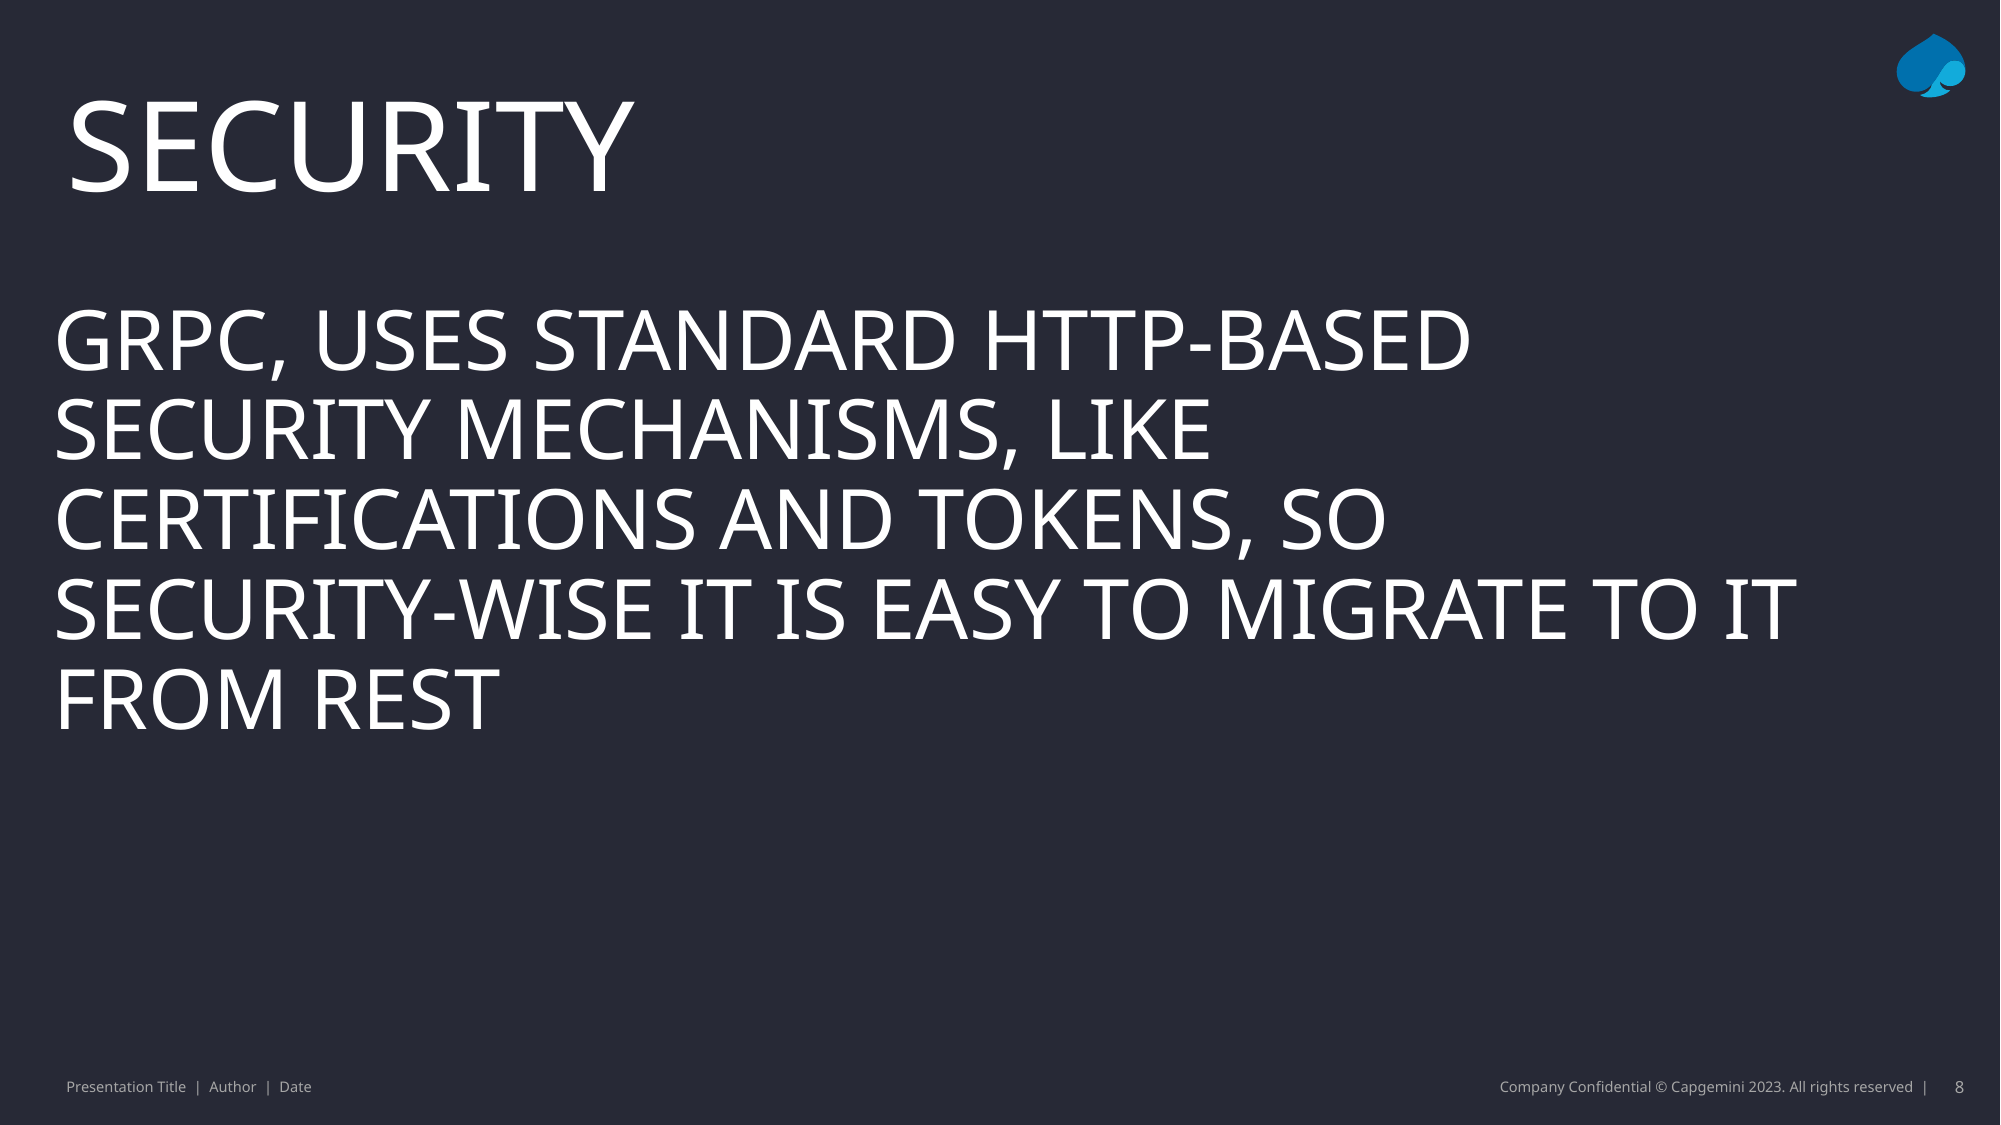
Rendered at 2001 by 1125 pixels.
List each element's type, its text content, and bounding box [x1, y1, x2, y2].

title Security [66, 43, 1885, 269]
text_box Grpc, uses standard http-based security mechanisms, like certifications and tokens, so security-wise it is easy to migrate to it from rest [53, 511, 1871, 838]
text_box [116, 275, 1934, 910]
text_box [65, 131, 1861, 511]
